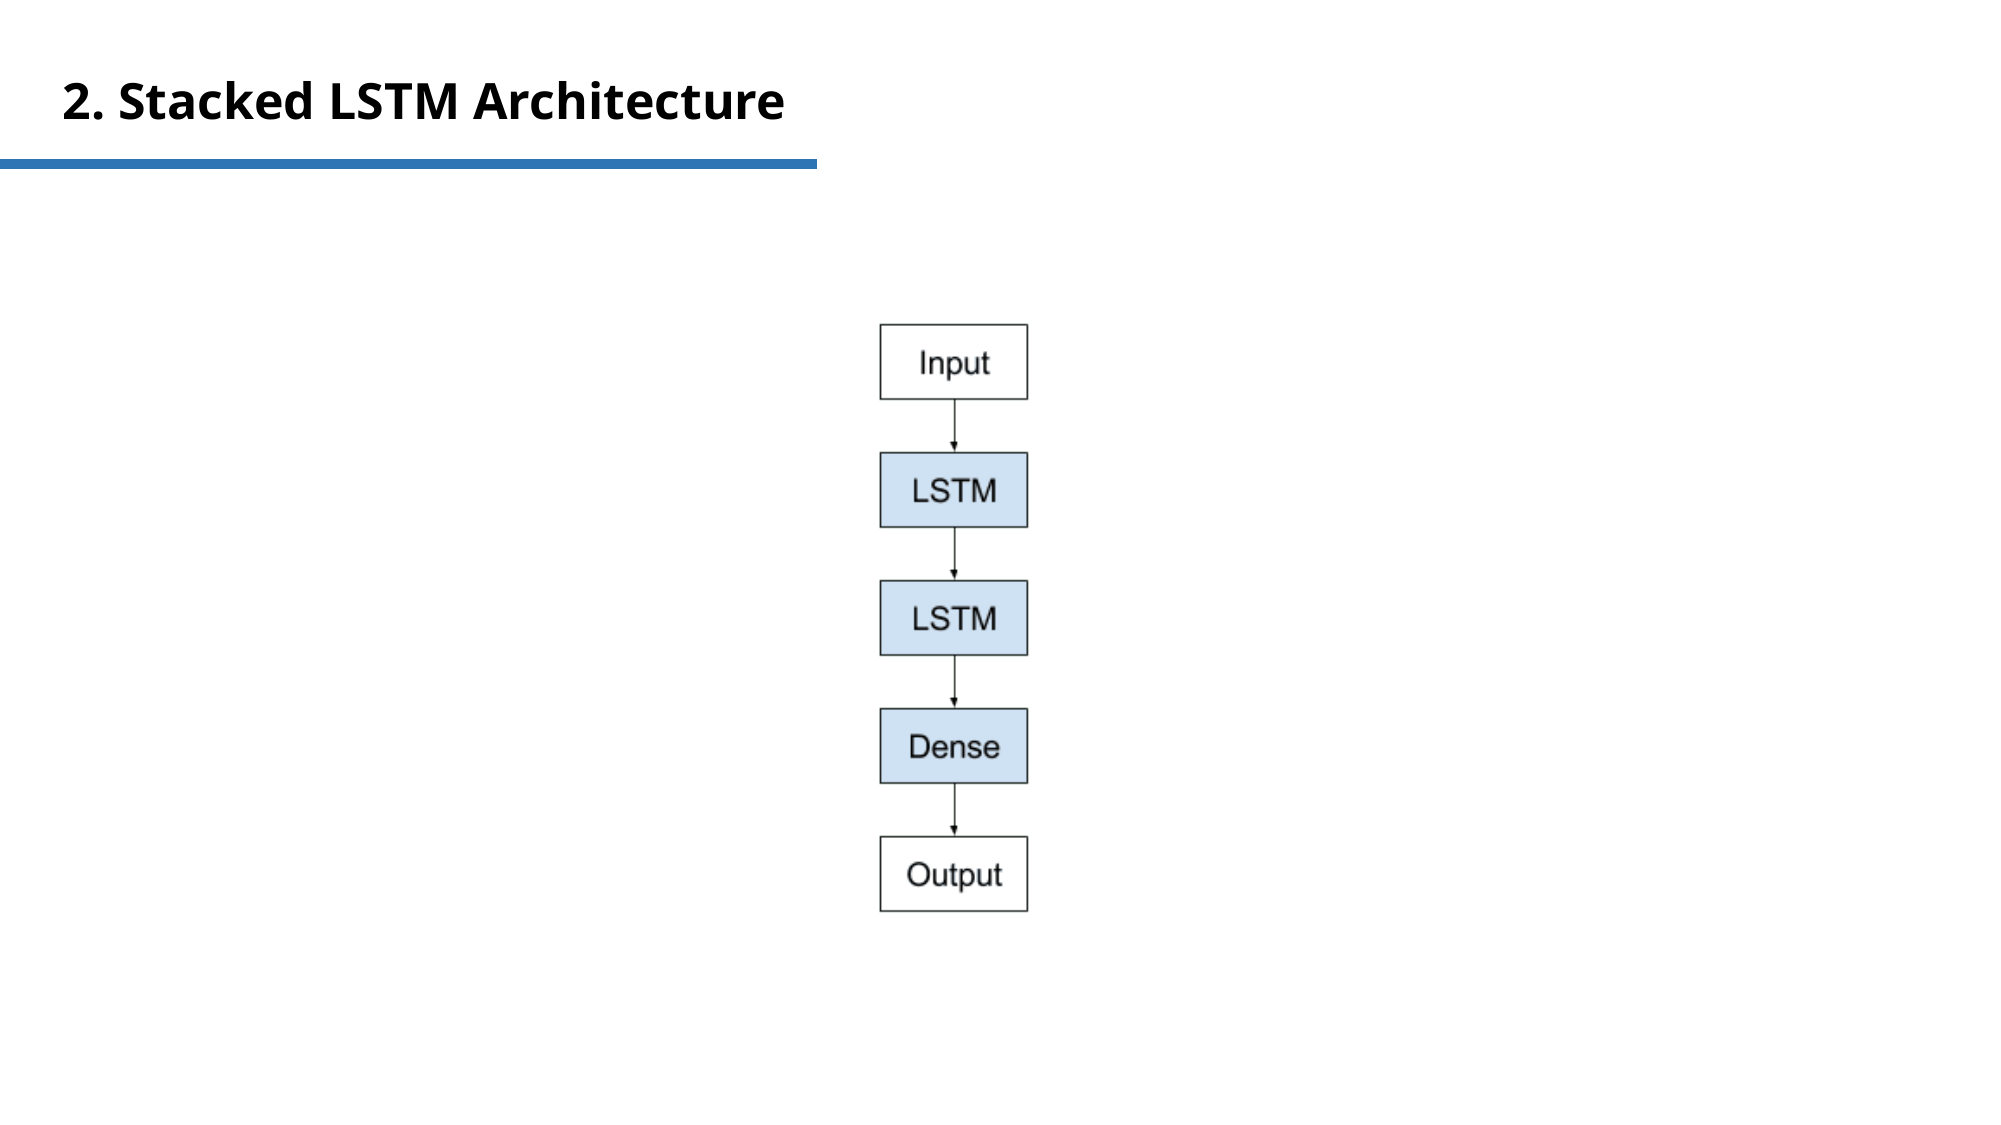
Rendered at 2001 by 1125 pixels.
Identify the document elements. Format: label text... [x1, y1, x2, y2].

picture [854, 300, 1058, 940]
text_box 2. Stacked LSTM Architecture [47, 61, 802, 137]
